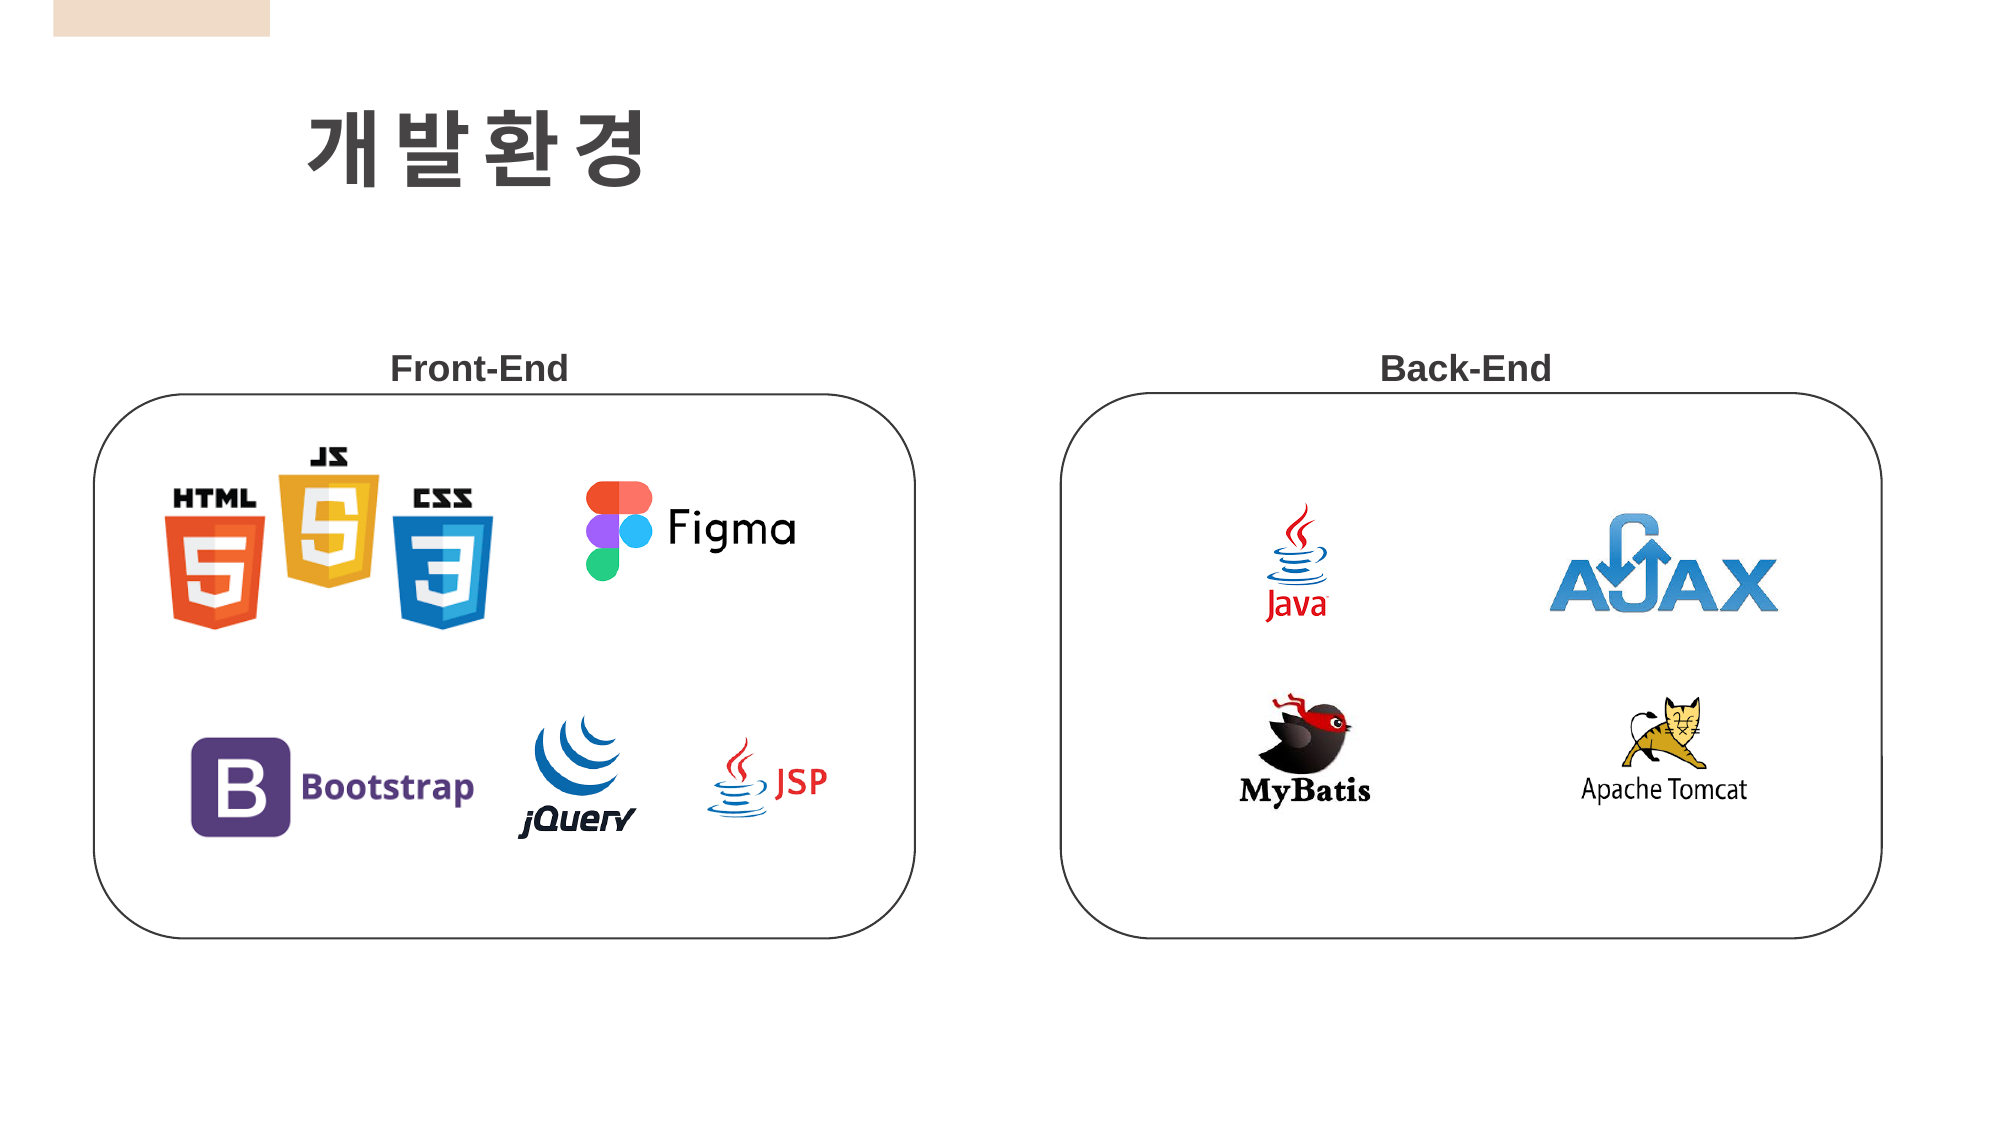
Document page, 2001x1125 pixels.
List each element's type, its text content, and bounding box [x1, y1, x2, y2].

picture [1221, 666, 1394, 839]
picture [174, 701, 497, 874]
text_box Front-End [375, 336, 585, 393]
text_box [92, 393, 916, 940]
picture [656, 715, 884, 843]
picture [1541, 683, 1784, 829]
picture [156, 445, 502, 636]
text_box Back-End [1364, 336, 1568, 392]
picture [1233, 484, 1369, 641]
text_box 개발환경 [290, 89, 665, 205]
picture [515, 715, 639, 839]
picture [553, 457, 839, 605]
text_box [1225, 183, 1594, 382]
text_box [52, 0, 271, 38]
picture [1542, 504, 1784, 621]
text_box [1059, 392, 1883, 940]
